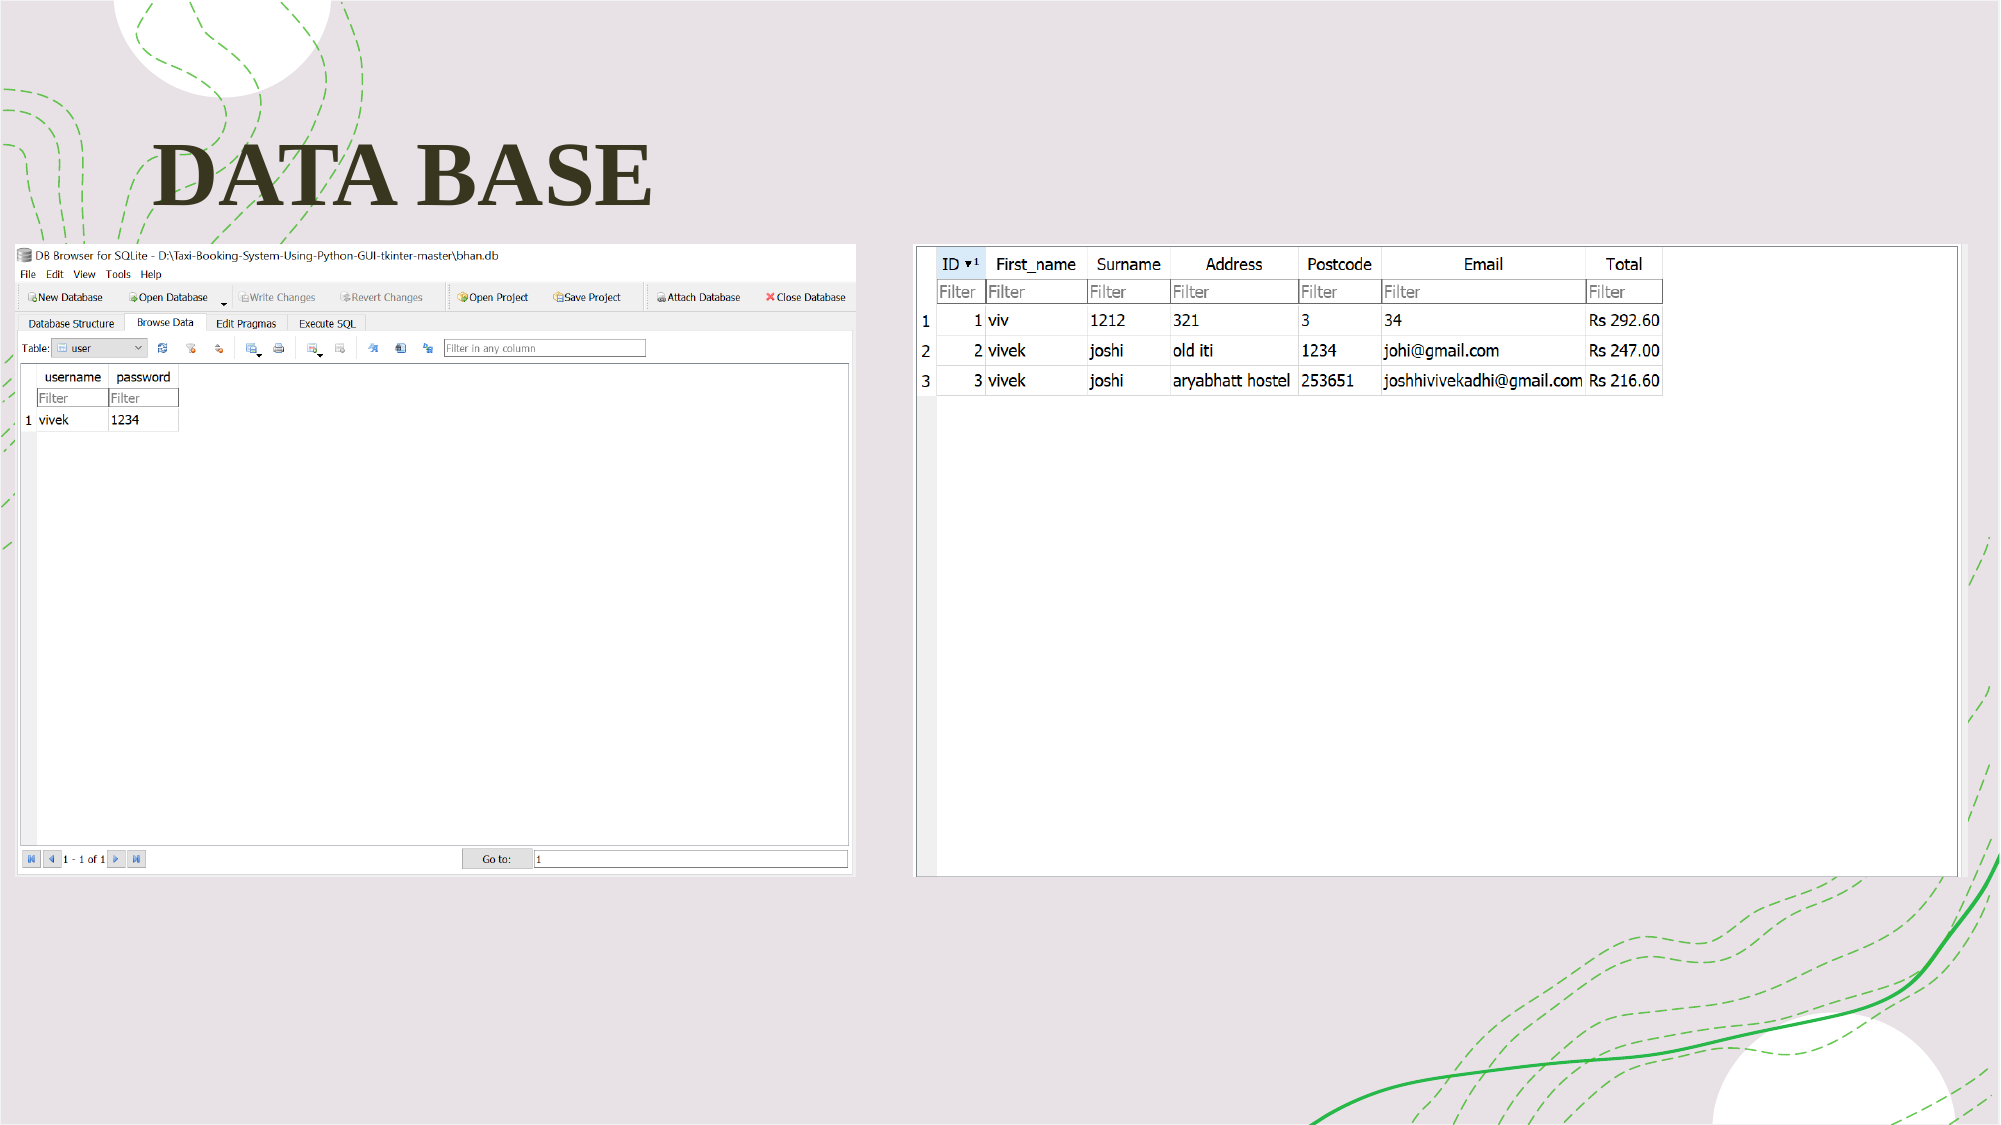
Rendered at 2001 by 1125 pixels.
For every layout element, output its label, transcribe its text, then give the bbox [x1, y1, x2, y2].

picture [15, 244, 856, 878]
picture [913, 244, 1968, 877]
title DATA BASE [137, 59, 1863, 278]
